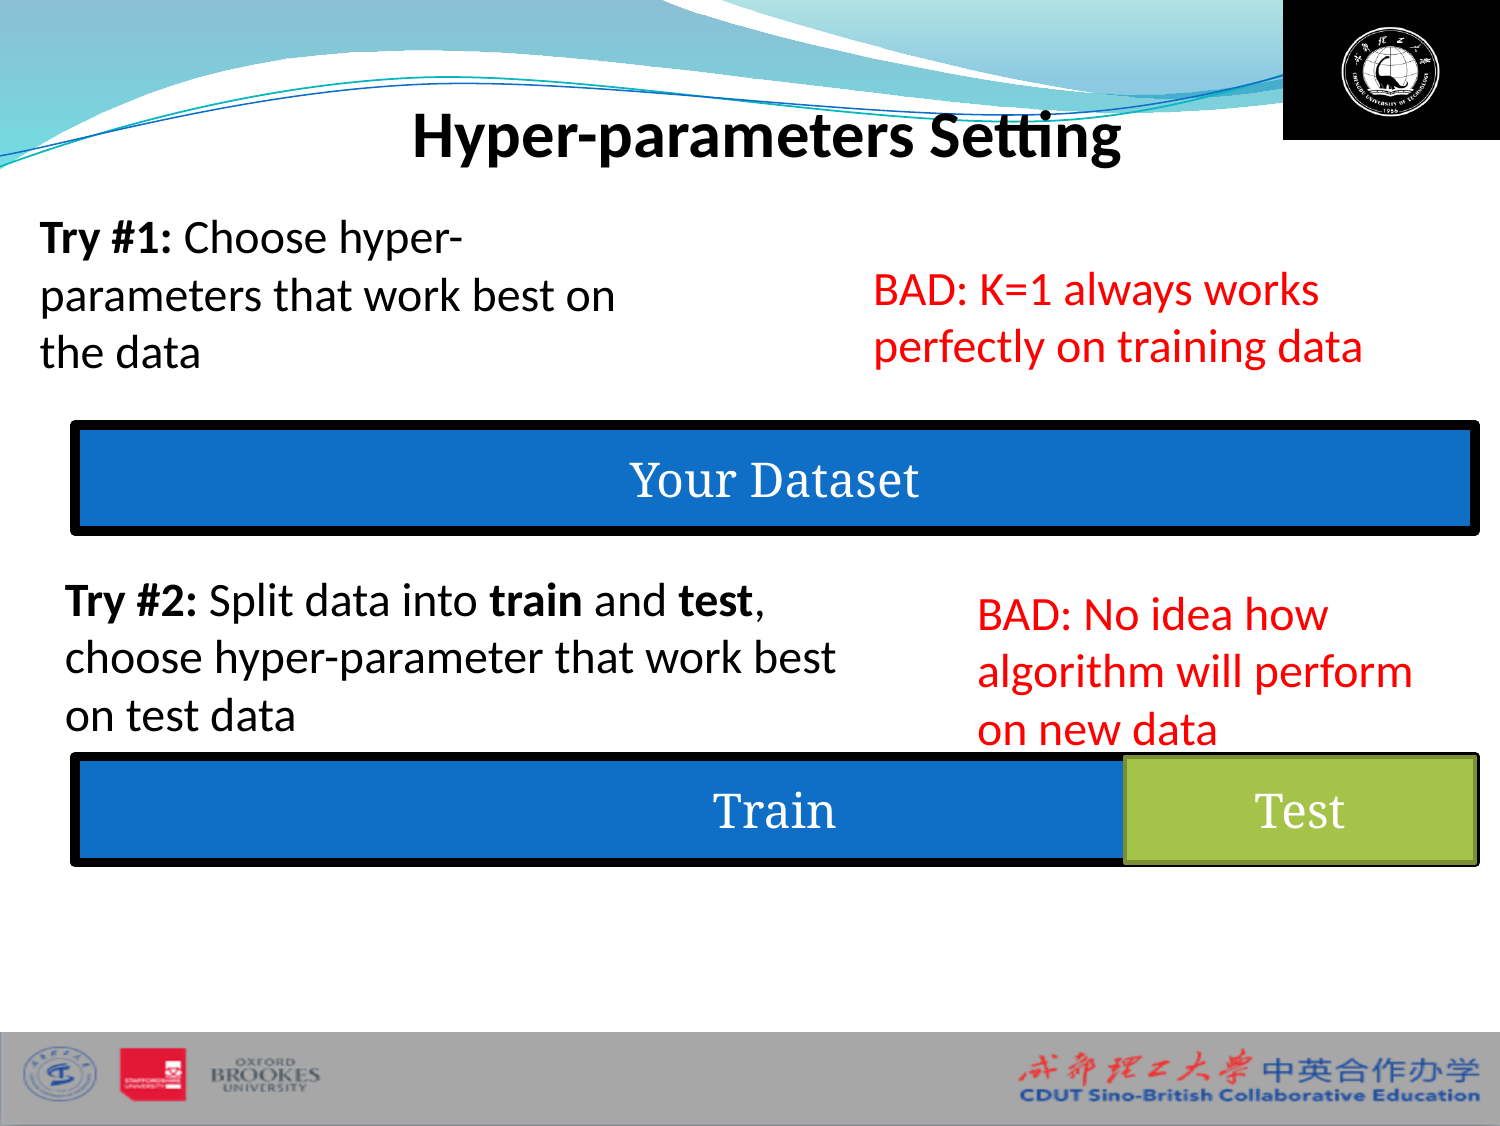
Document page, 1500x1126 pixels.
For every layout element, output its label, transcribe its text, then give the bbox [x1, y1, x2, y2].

text_box Train [73, 755, 1123, 865]
picture [0, 1031, 1500, 1126]
text_box Test [1123, 763, 1477, 865]
text_box Try #2: Split data into train and test, choose hyper-parameter that work best on test data [50, 560, 913, 748]
picture [1283, 0, 1500, 140]
text_box BAD: No idea how algorithm will perform on new data [962, 575, 1488, 763]
text_box Try #1: Choose hyper-parameters that work best on the data [24, 198, 700, 386]
text_box Hyper-parameters Setting [412, 90, 963, 176]
text_box Your Dataset [73, 423, 1477, 533]
text_box BAD: K=1 always works perfectly on training data [858, 250, 1446, 380]
